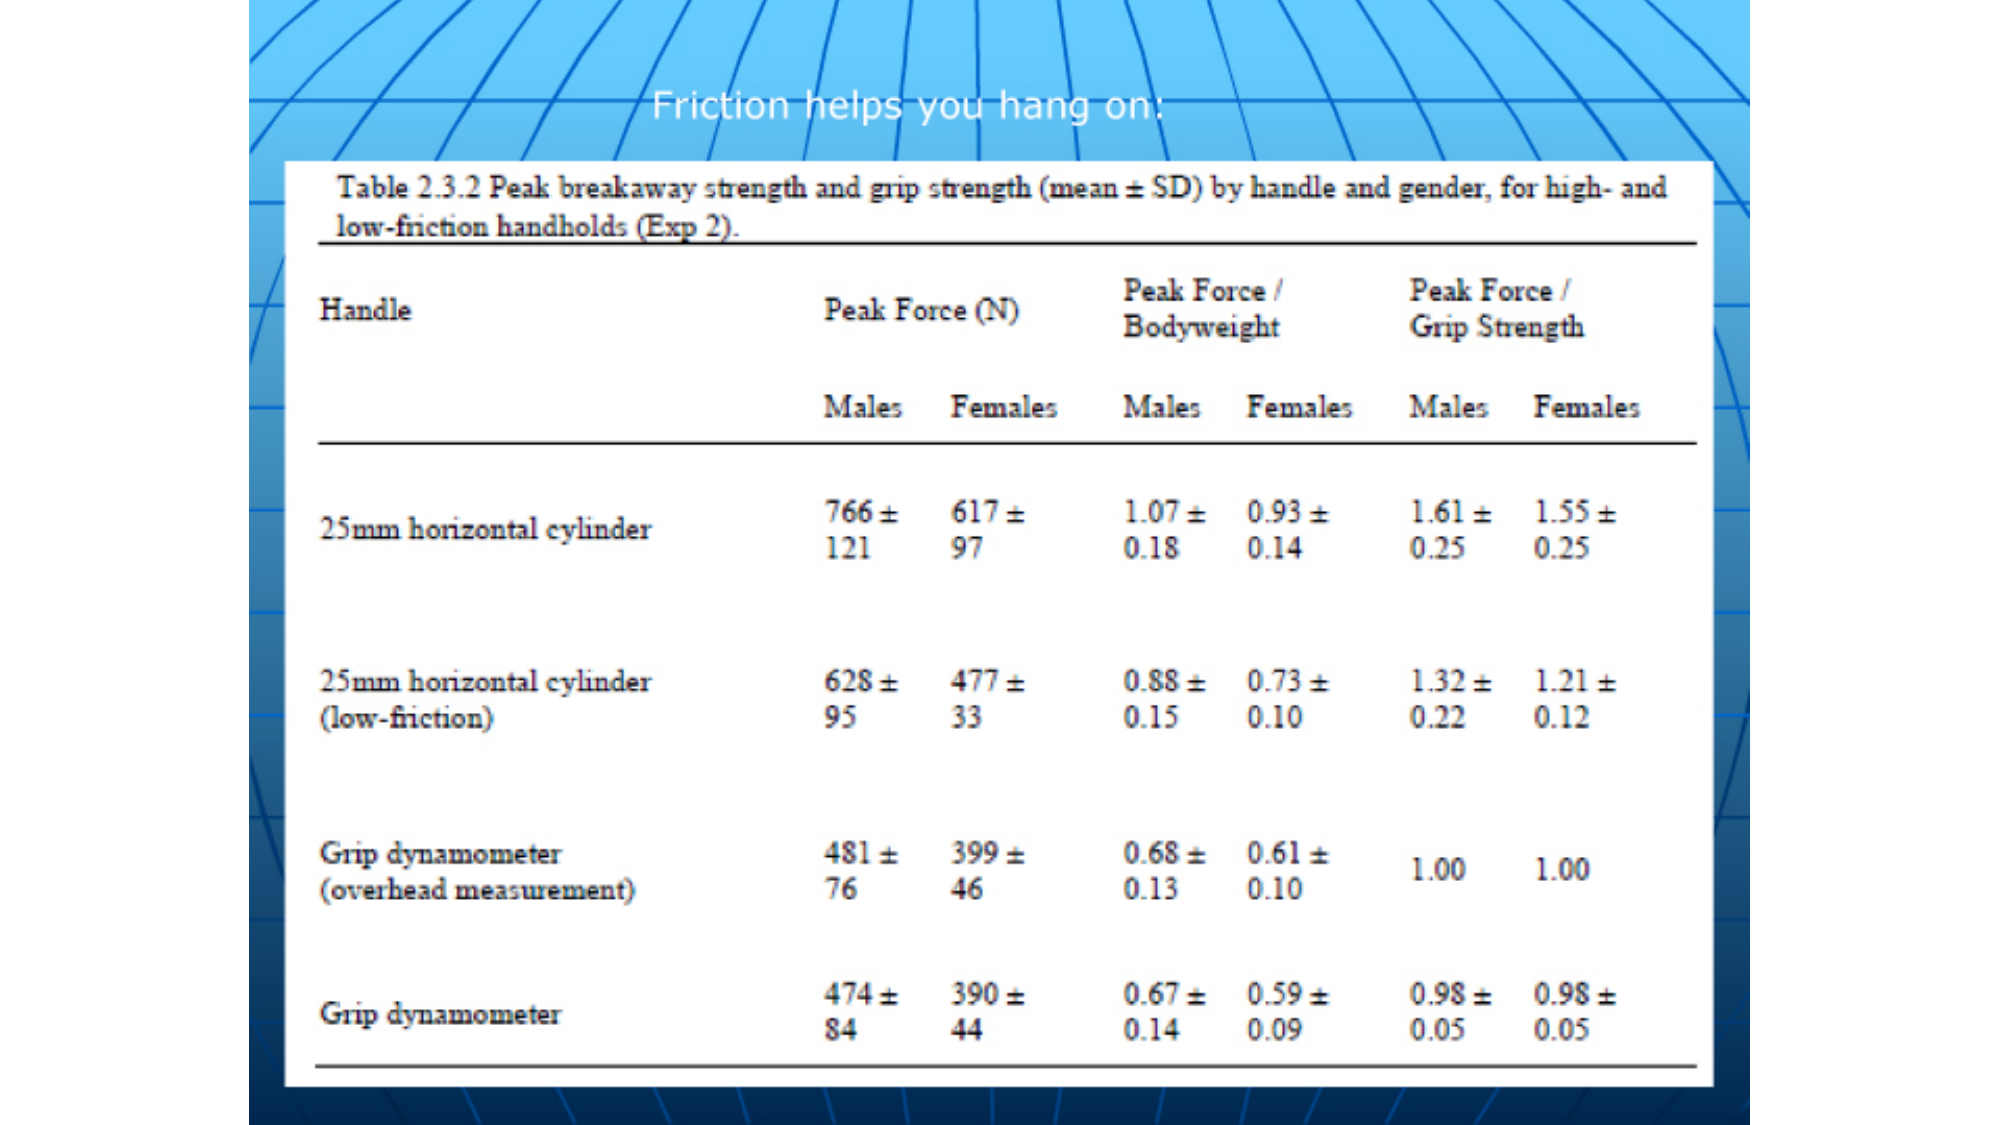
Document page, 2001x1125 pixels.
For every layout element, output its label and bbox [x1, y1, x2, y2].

picture [249, 0, 1750, 1125]
